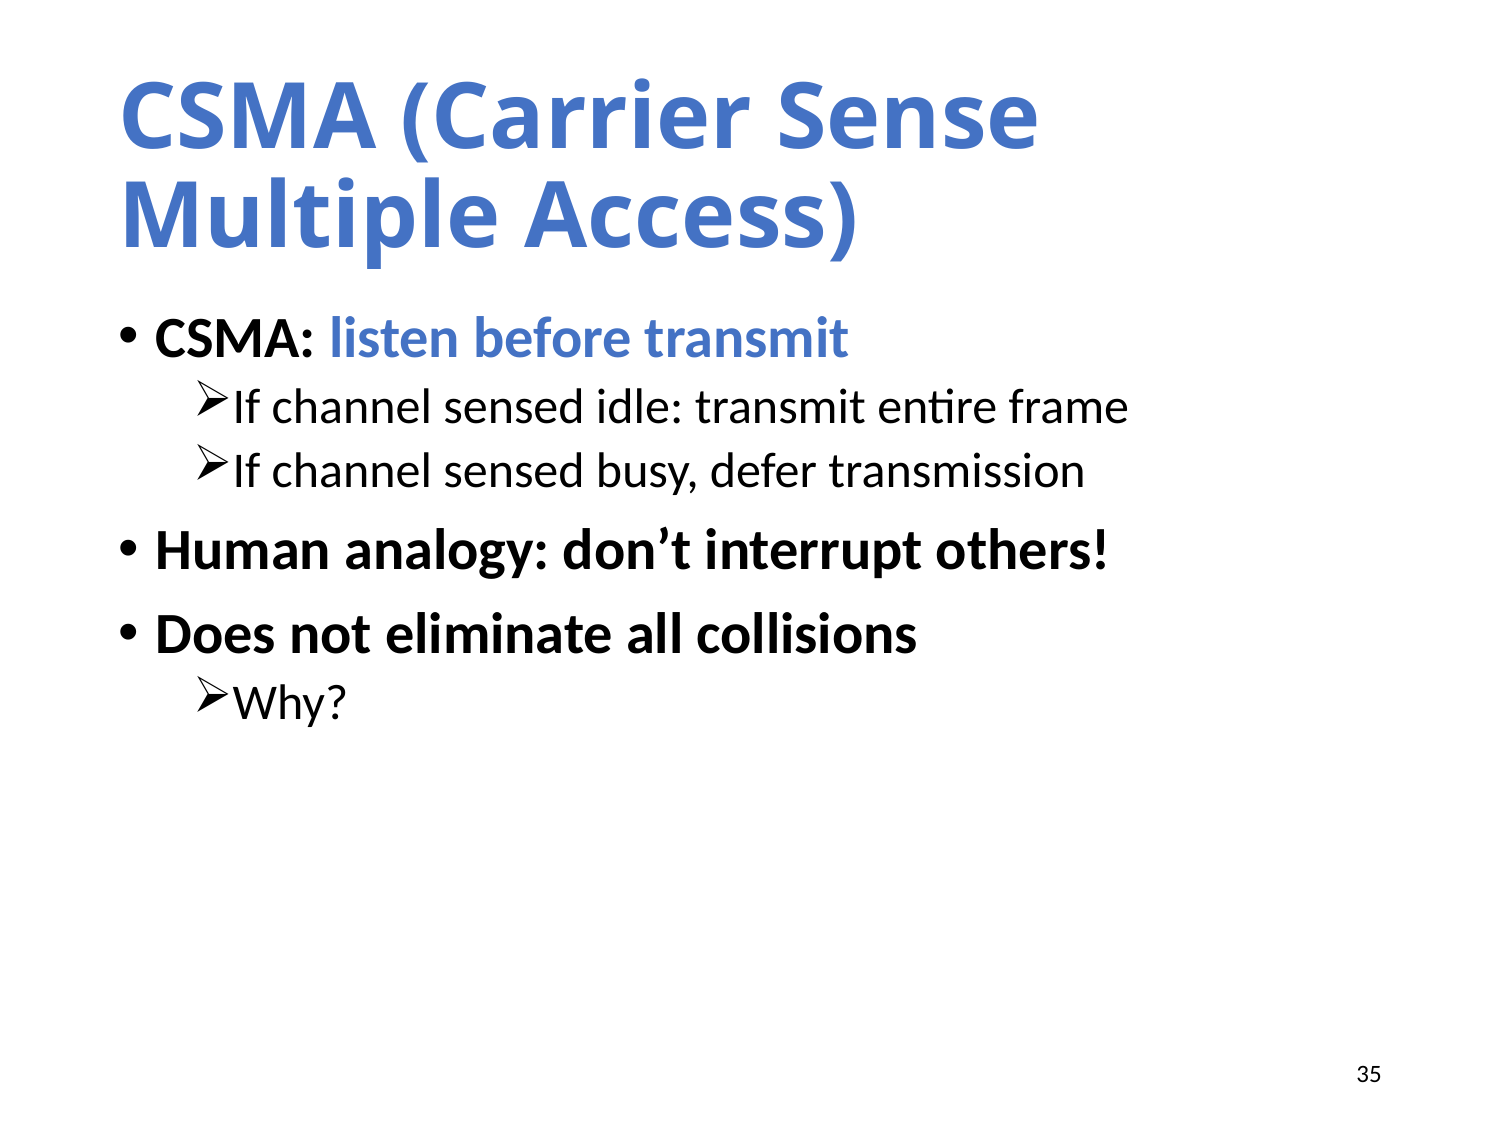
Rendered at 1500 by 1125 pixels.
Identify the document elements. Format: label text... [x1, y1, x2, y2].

title CSMA (Carrier Sense Multiple Access) [103, 59, 1397, 278]
list CSMA: listen before transmit If channel sensed idle: transmit entire frame If channel sensed busy, defer transmission Human analogy: don’t interrupt others! Does not eliminate all collisions Why? [103, 299, 1397, 1014]
slide_number 35 [1059, 1042, 1397, 1103]
